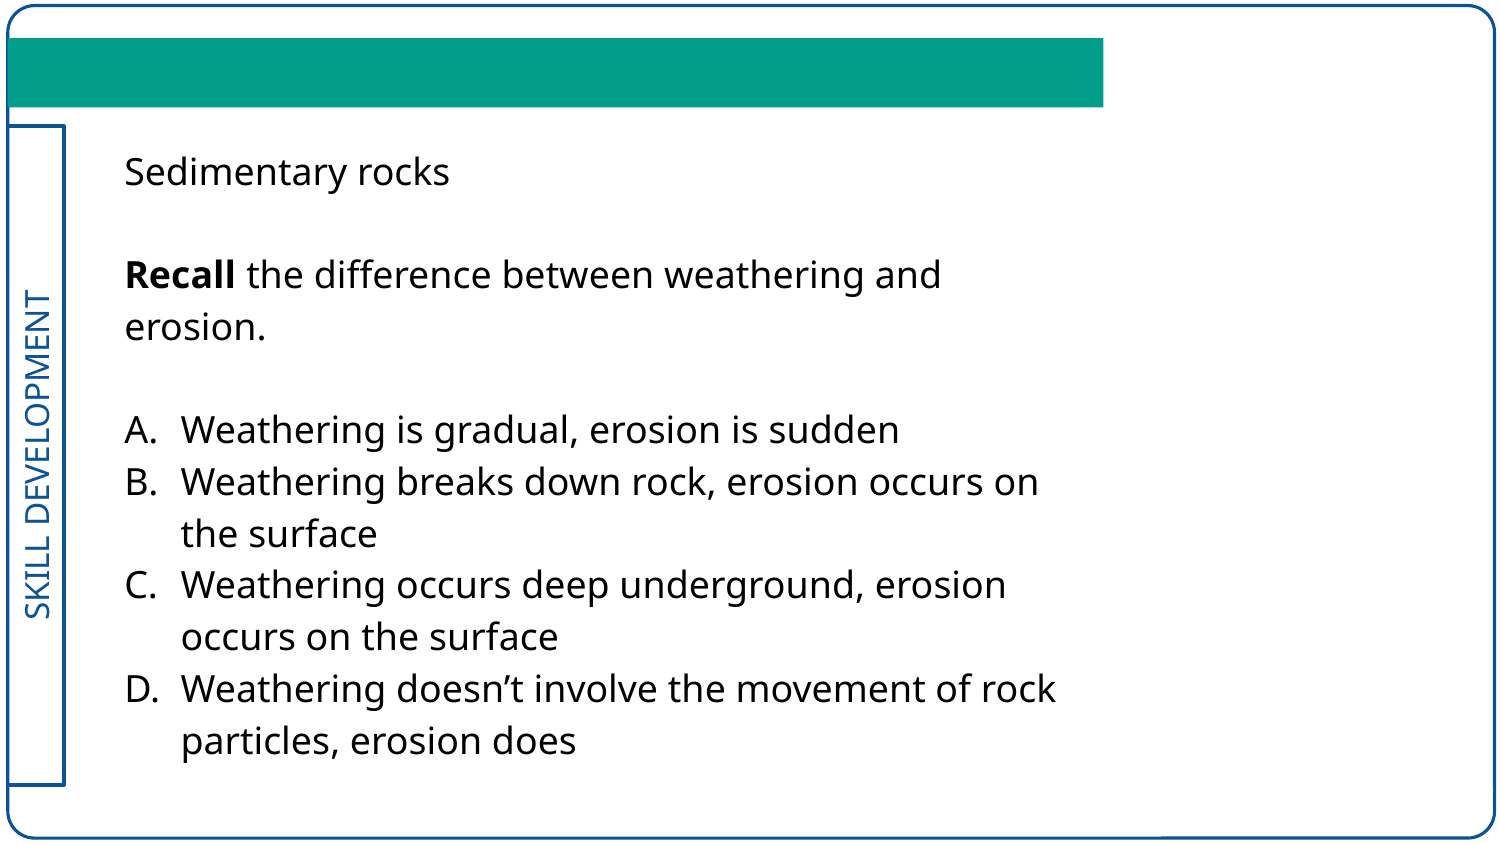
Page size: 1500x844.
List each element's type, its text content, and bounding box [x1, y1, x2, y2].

list Sedimentary rocks Recall the difference between weathering and erosion. Weathering is gradual, erosion is sudden Weathering breaks down rock, erosion occurs on the surface Weathering occurs deep underground, erosion occurs on the surface Weathering doesn’t involve the movement of rock particles, erosion does [90, 125, 1104, 807]
